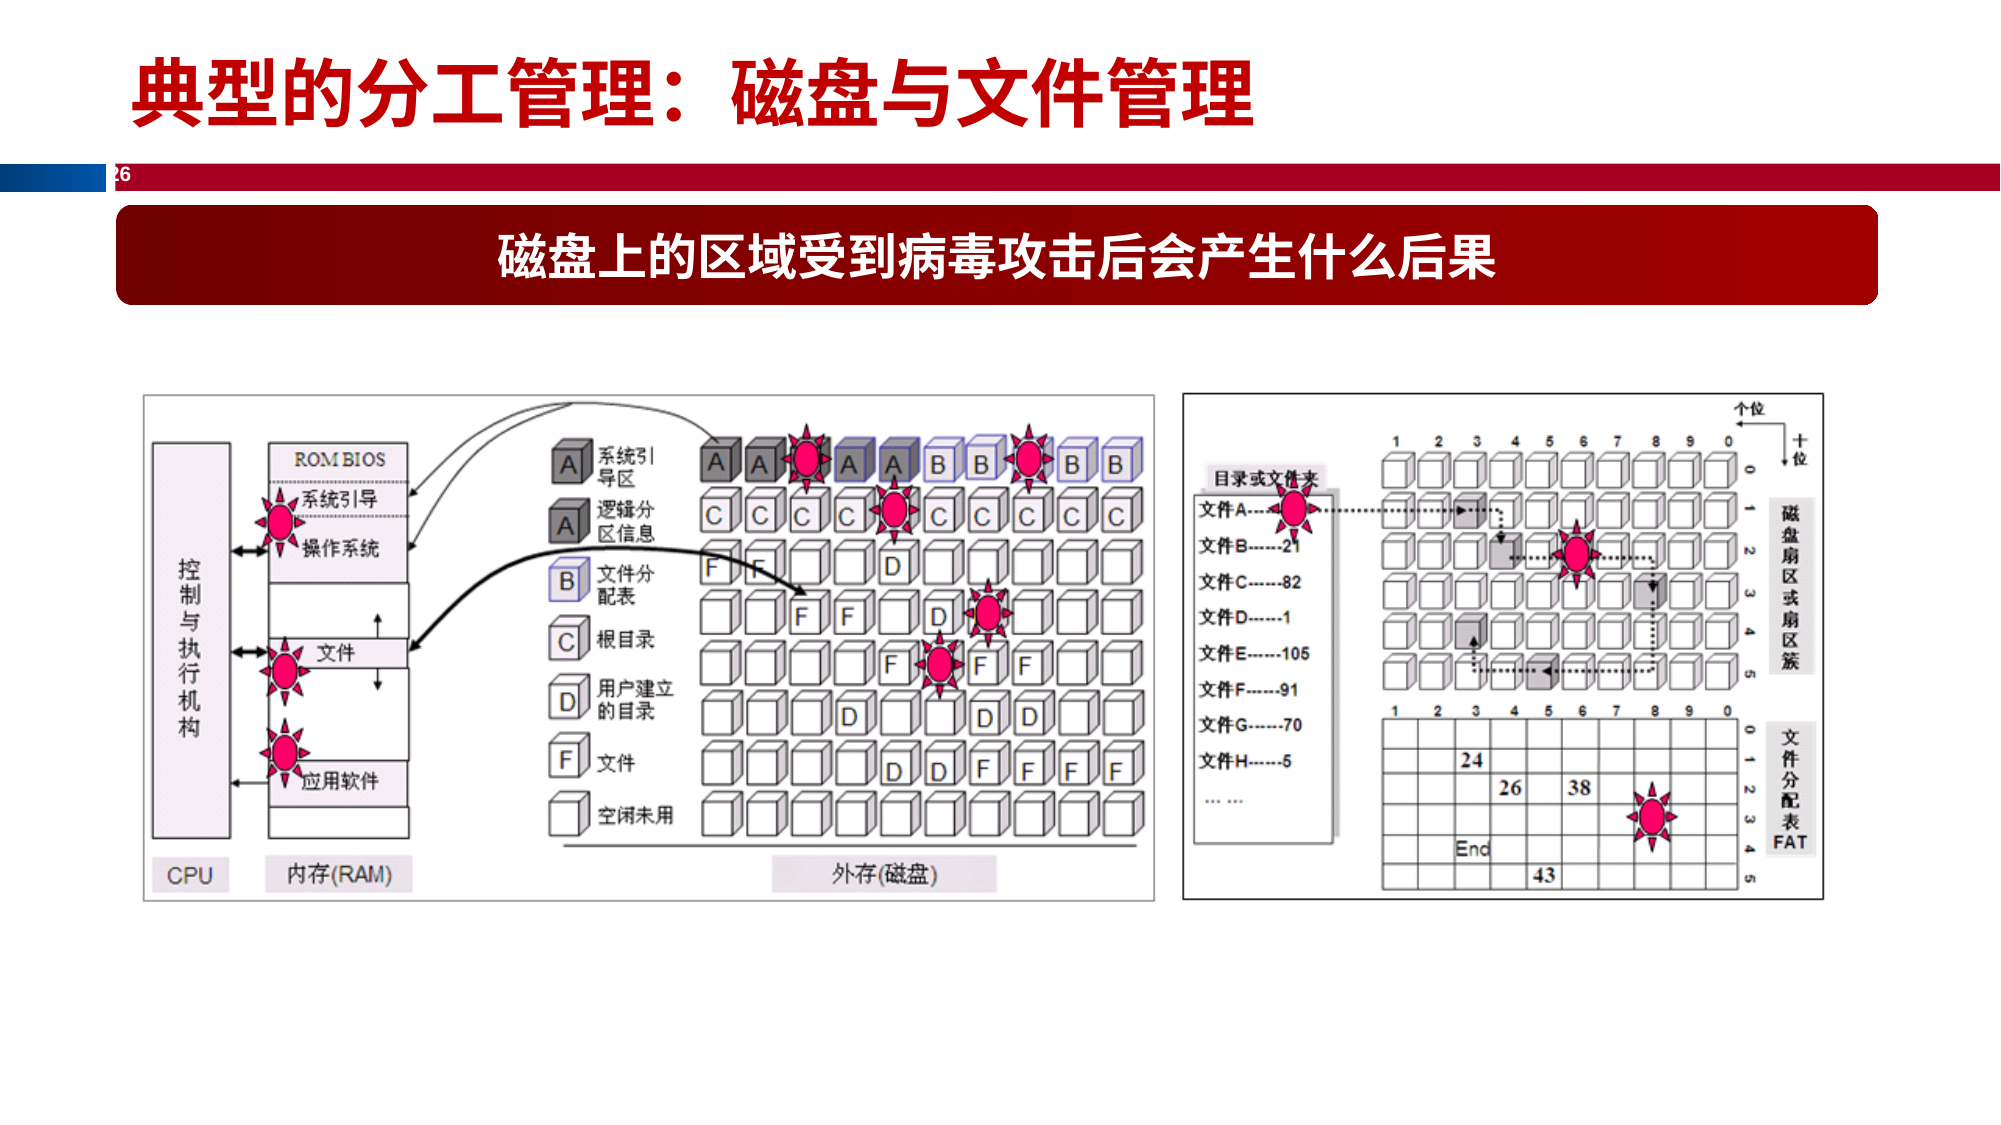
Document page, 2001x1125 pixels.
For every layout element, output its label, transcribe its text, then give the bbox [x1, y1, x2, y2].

text_box 典型的分工管理：磁盘与文件管理 [116, 29, 1867, 155]
picture [1178, 390, 1829, 905]
picture [137, 390, 1163, 906]
text_box 磁盘上的区域受到病毒攻击后会产生什么后果 [114, 203, 1880, 307]
